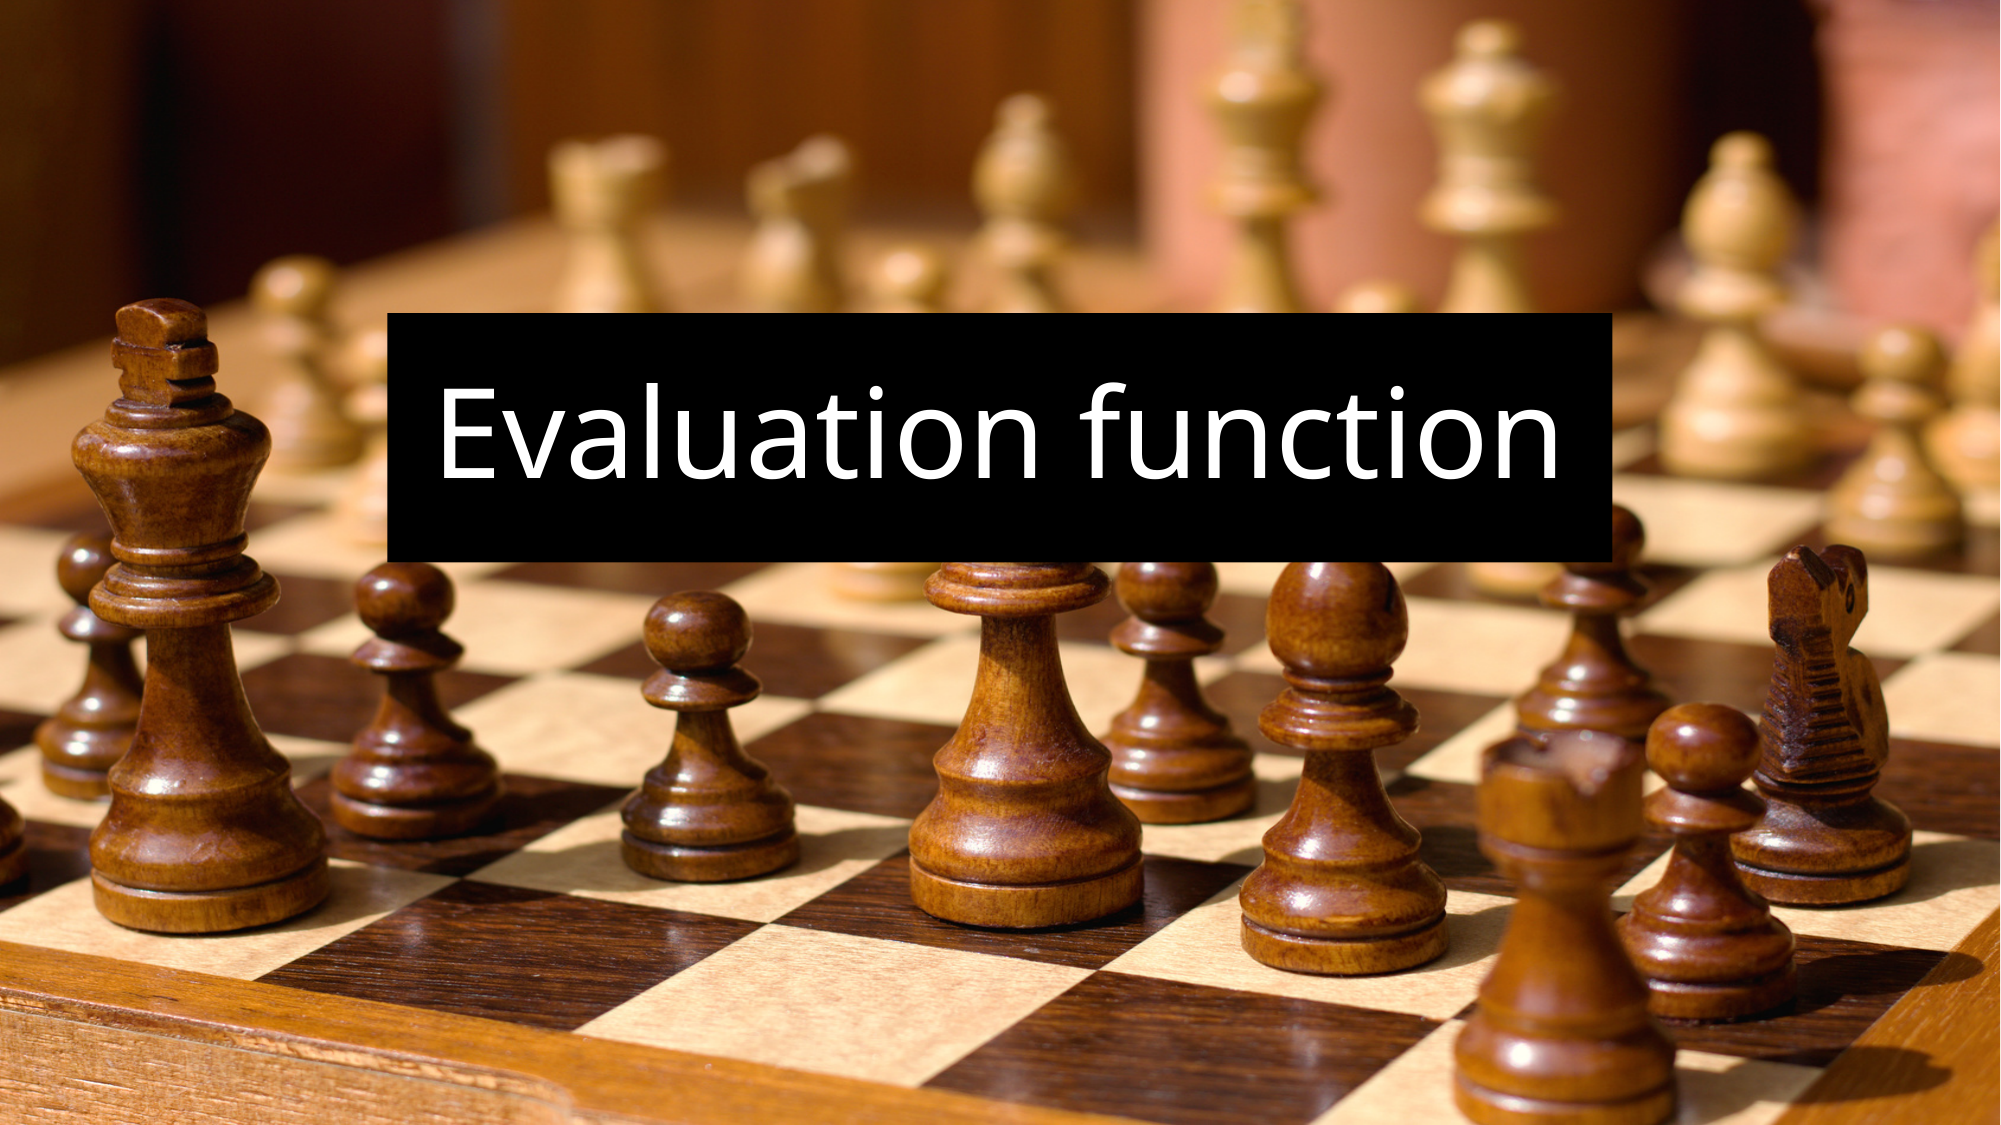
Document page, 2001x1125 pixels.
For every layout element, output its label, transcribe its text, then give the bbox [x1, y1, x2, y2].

picture [0, 0, 2001, 1125]
title Evaluation function [387, 313, 1613, 563]
